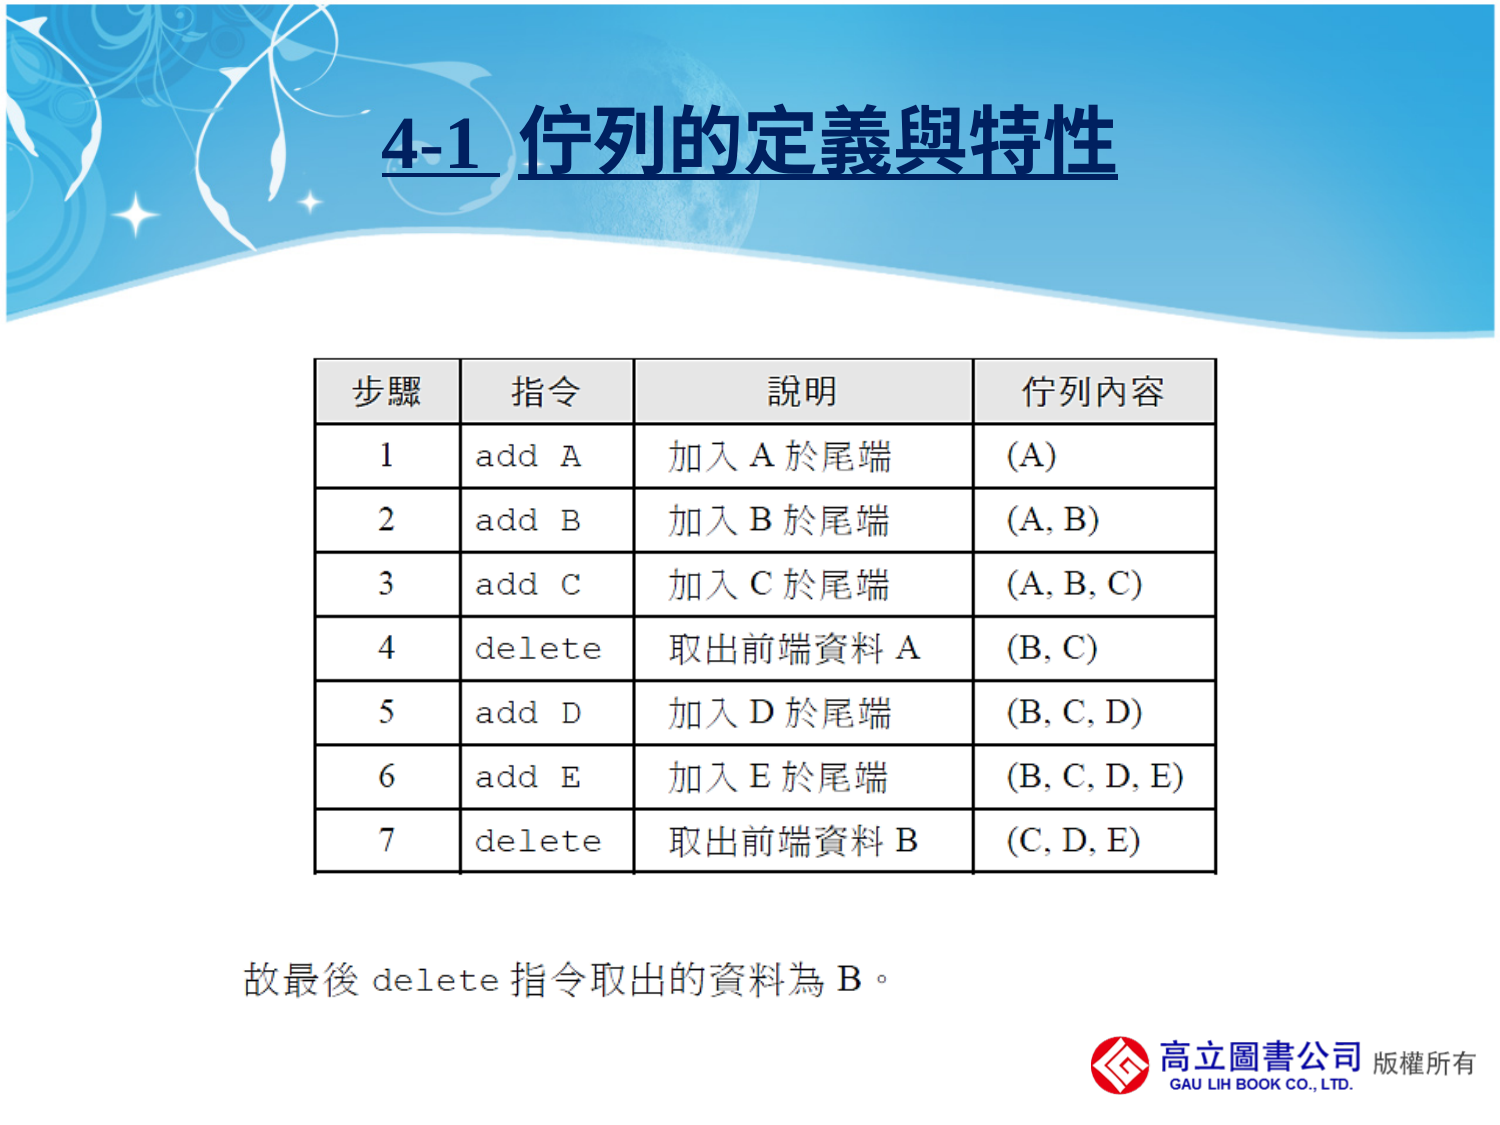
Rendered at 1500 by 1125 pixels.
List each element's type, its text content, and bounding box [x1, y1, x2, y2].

picture [0, 0, 1500, 1125]
title 4-1 佇列的定義與特性 [75, 45, 1425, 233]
